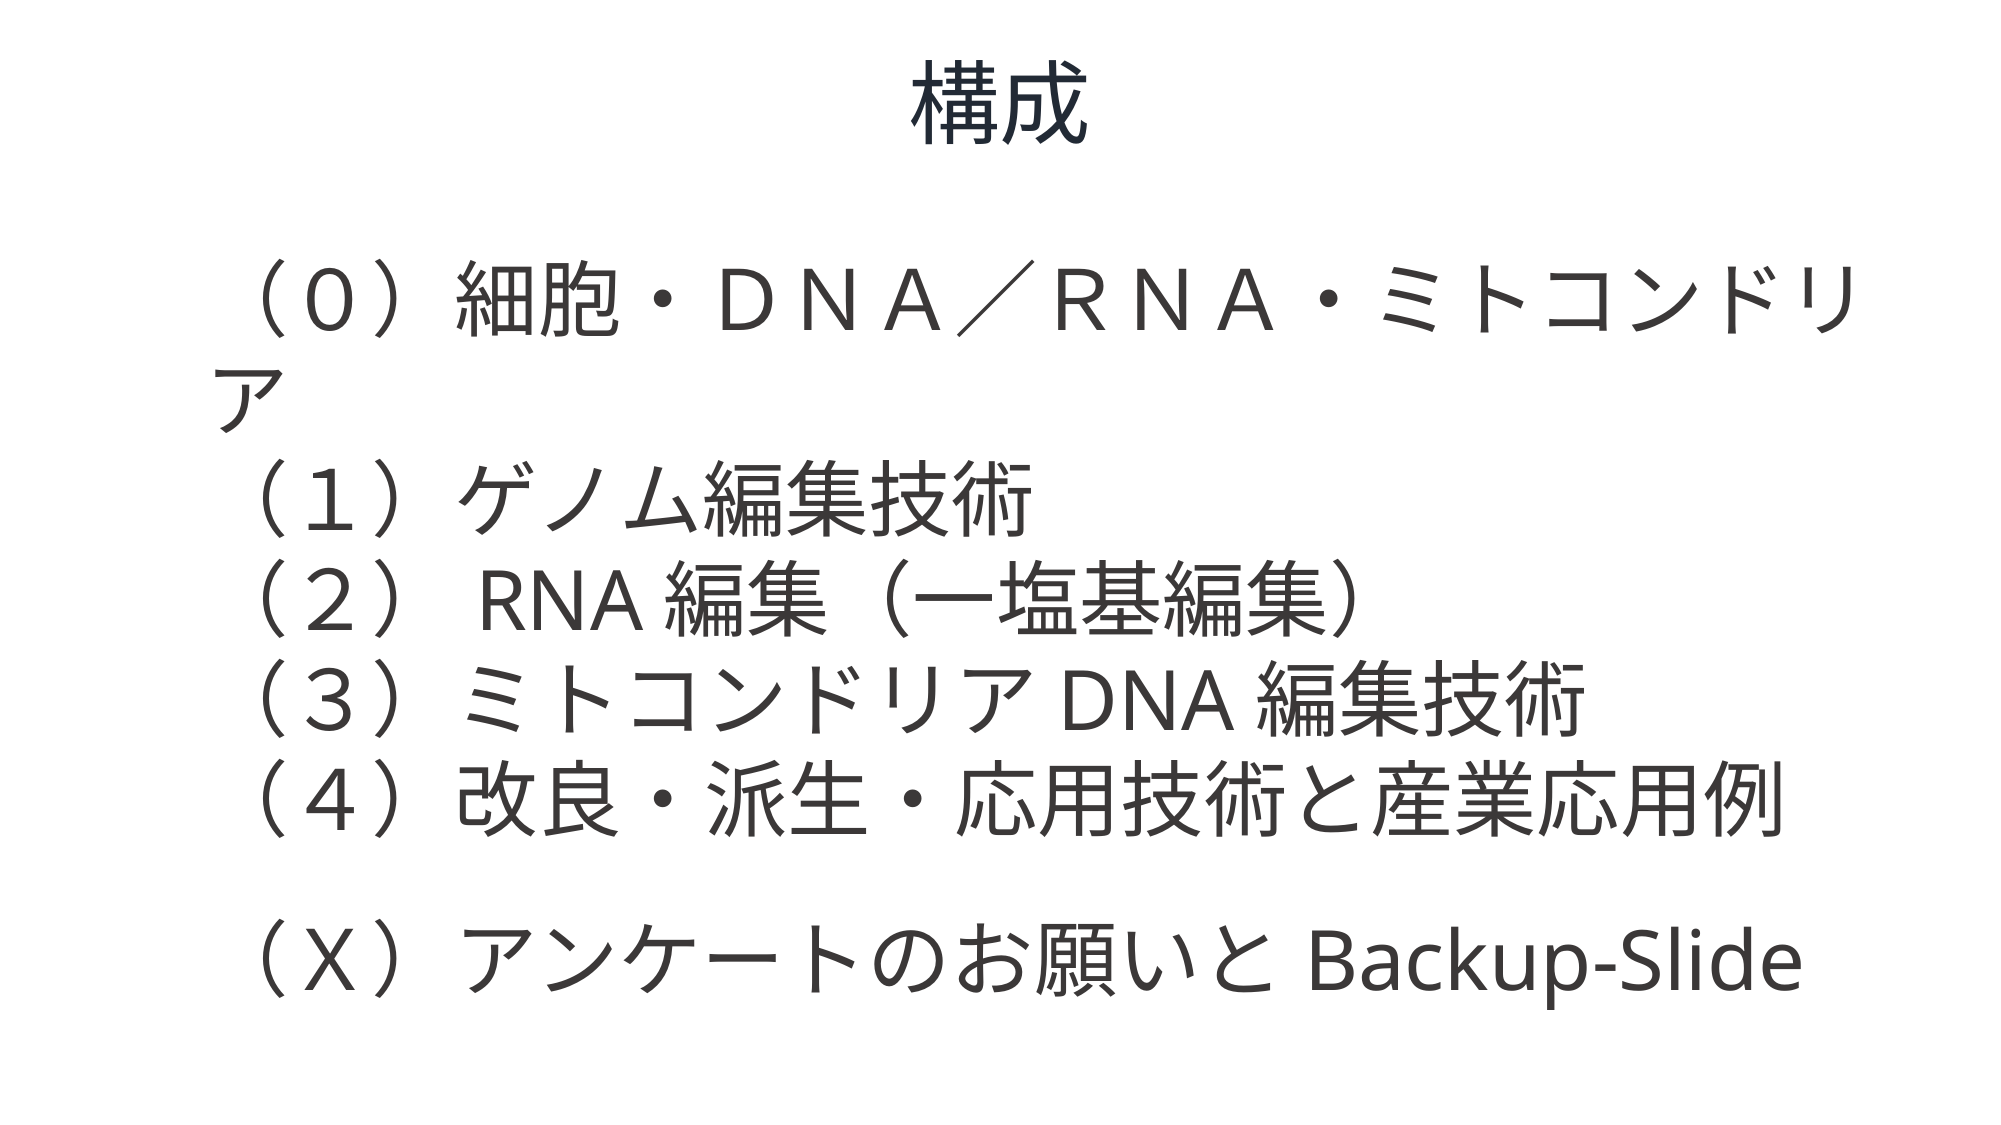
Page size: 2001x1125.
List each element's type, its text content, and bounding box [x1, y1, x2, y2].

text_box 構成 [396, 38, 1604, 164]
text_box （０）細胞・ＤＮＡ／ＲＮＡ・ミトコンドリア （１）ゲノム編集技術 （２）RNA編集（一塩基編集） （３）ミトコンドリアDNA編集技術 （４）改良・派生・応用技術と産業応用例 （Ｘ）アンケートのお願いとBackup-Slide [190, 239, 1908, 1015]
